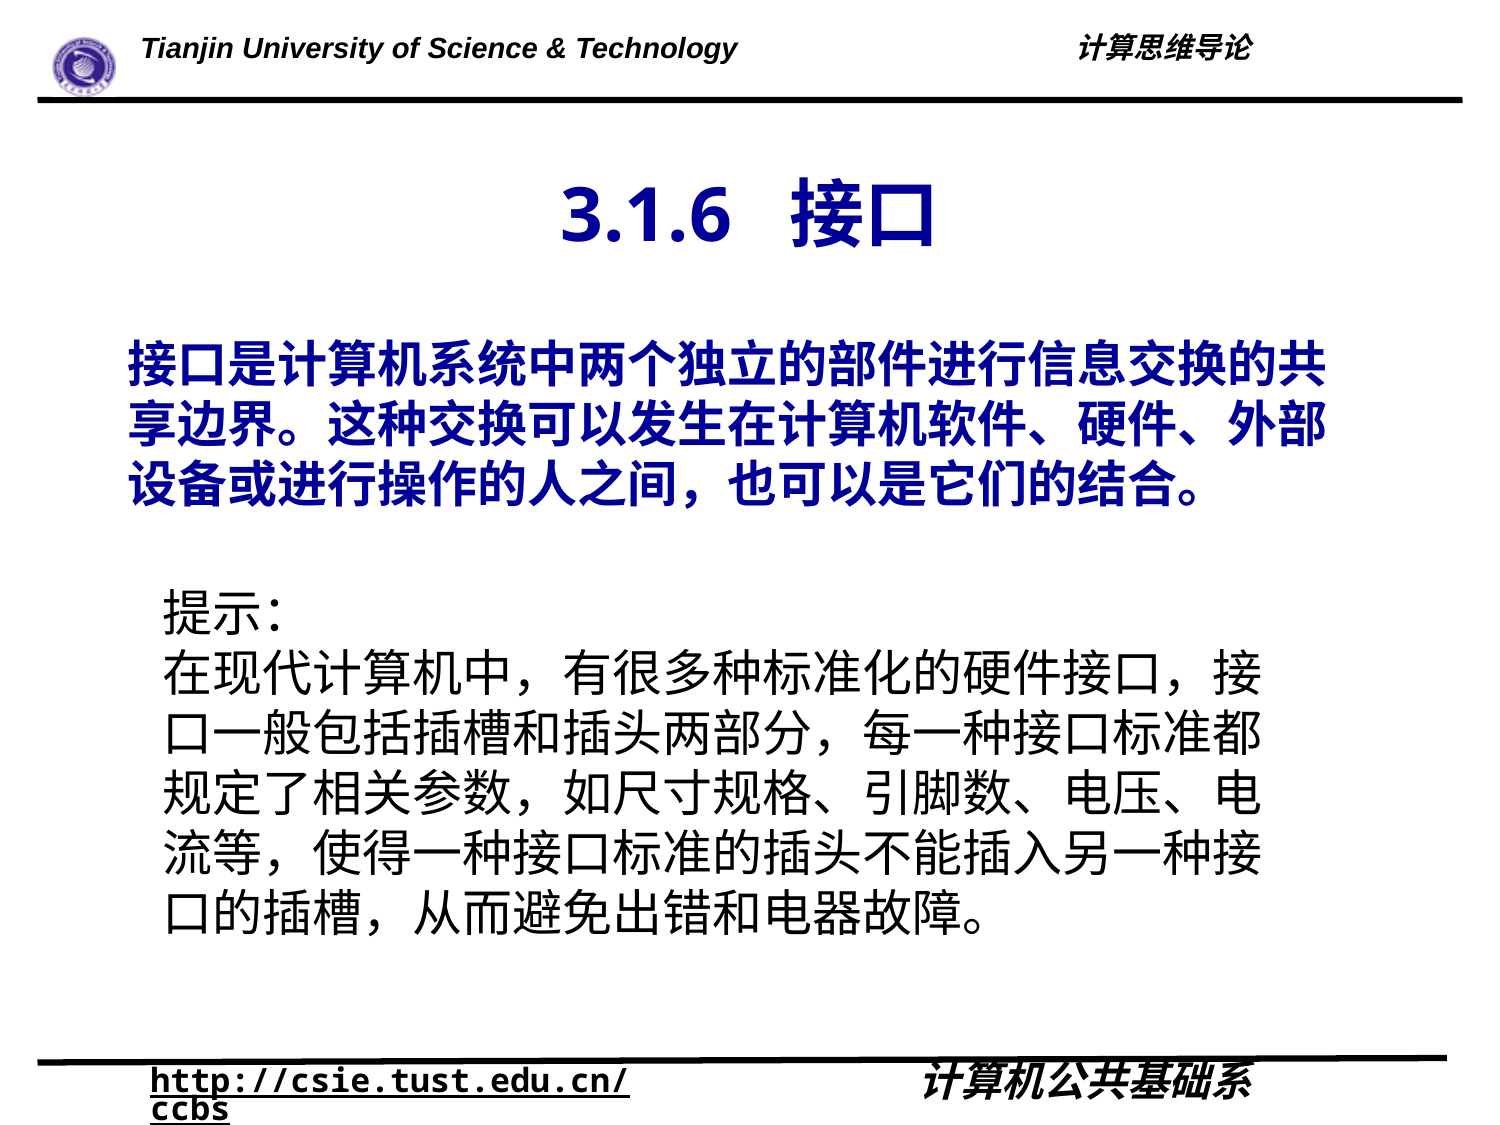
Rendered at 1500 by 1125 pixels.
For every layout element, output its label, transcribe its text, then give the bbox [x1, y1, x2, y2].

text_box 提示： 在现代计算机中，有很多种标准化的硬件接口，接口一般包括插槽和插头两部分，每一种接口标准都规定了相关参数，如尺寸规格、引脚数、电压、电流等，使得一种接口标准的插头不能插入另一种接口的插槽，从而避免出错和电器故障。 [147, 573, 1317, 949]
title 3.1.6 接口 [112, 99, 1388, 288]
picture [52, 37, 116, 97]
list 接口是计算机系统中两个独立的部件进行信息交换的共享边界。这种交换可以发生在计算机软件、硬件、外部设备或进行操作的人之间，也可以是它们的结合。 [112, 324, 1388, 1000]
